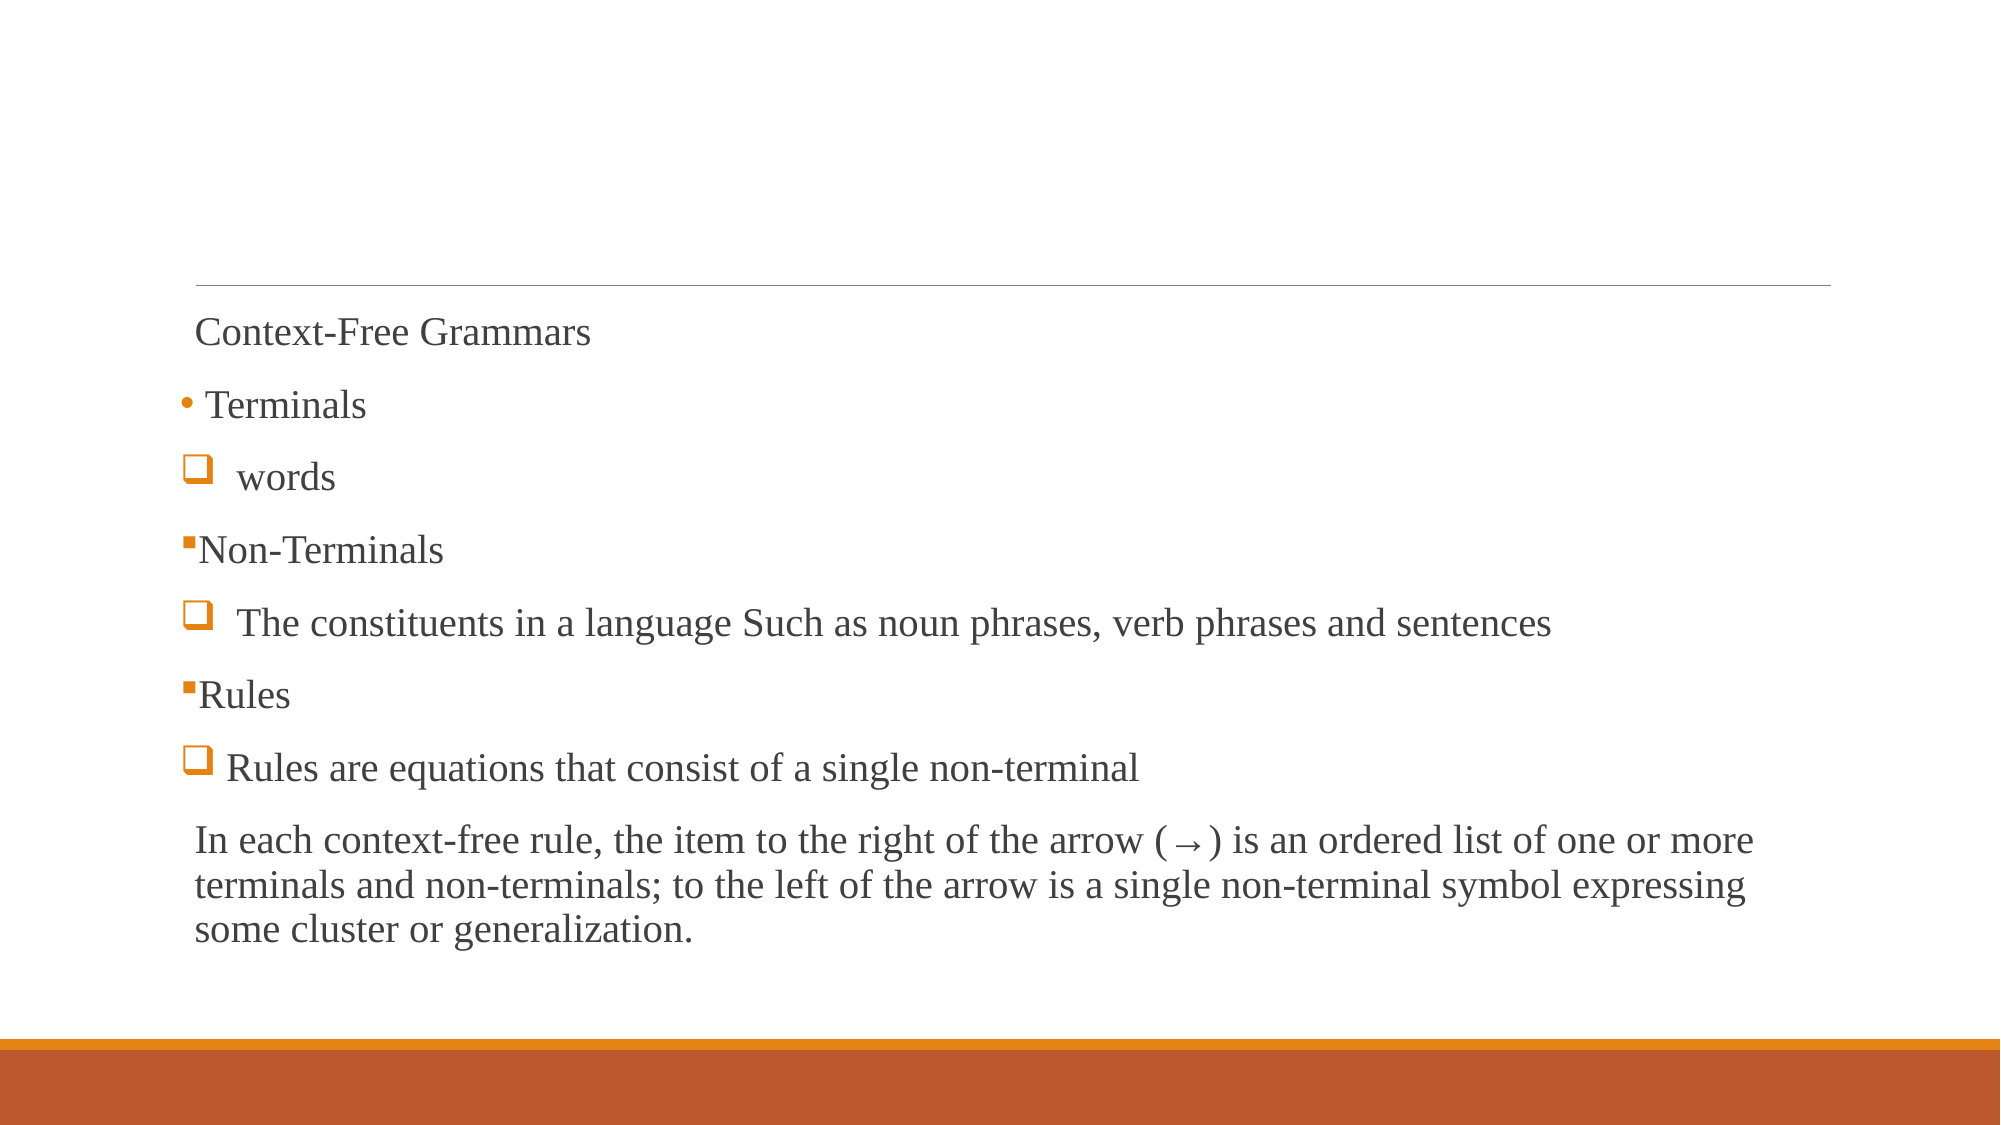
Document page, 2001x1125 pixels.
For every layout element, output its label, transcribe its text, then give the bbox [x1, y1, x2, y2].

list Context-Free Grammars Terminals words Non-Terminals The constituents in a language Such as noun phrases, verb phrases and sentences Rules Rules are equations that consist of a single non-terminal In each context-free rule, the item to the right of the arrow (→) is an ordered list of one or more terminals and non-terminals; to the left of the arrow is a single non-terminal symbol expressing some cluster or generalization. [180, 302, 1830, 963]
